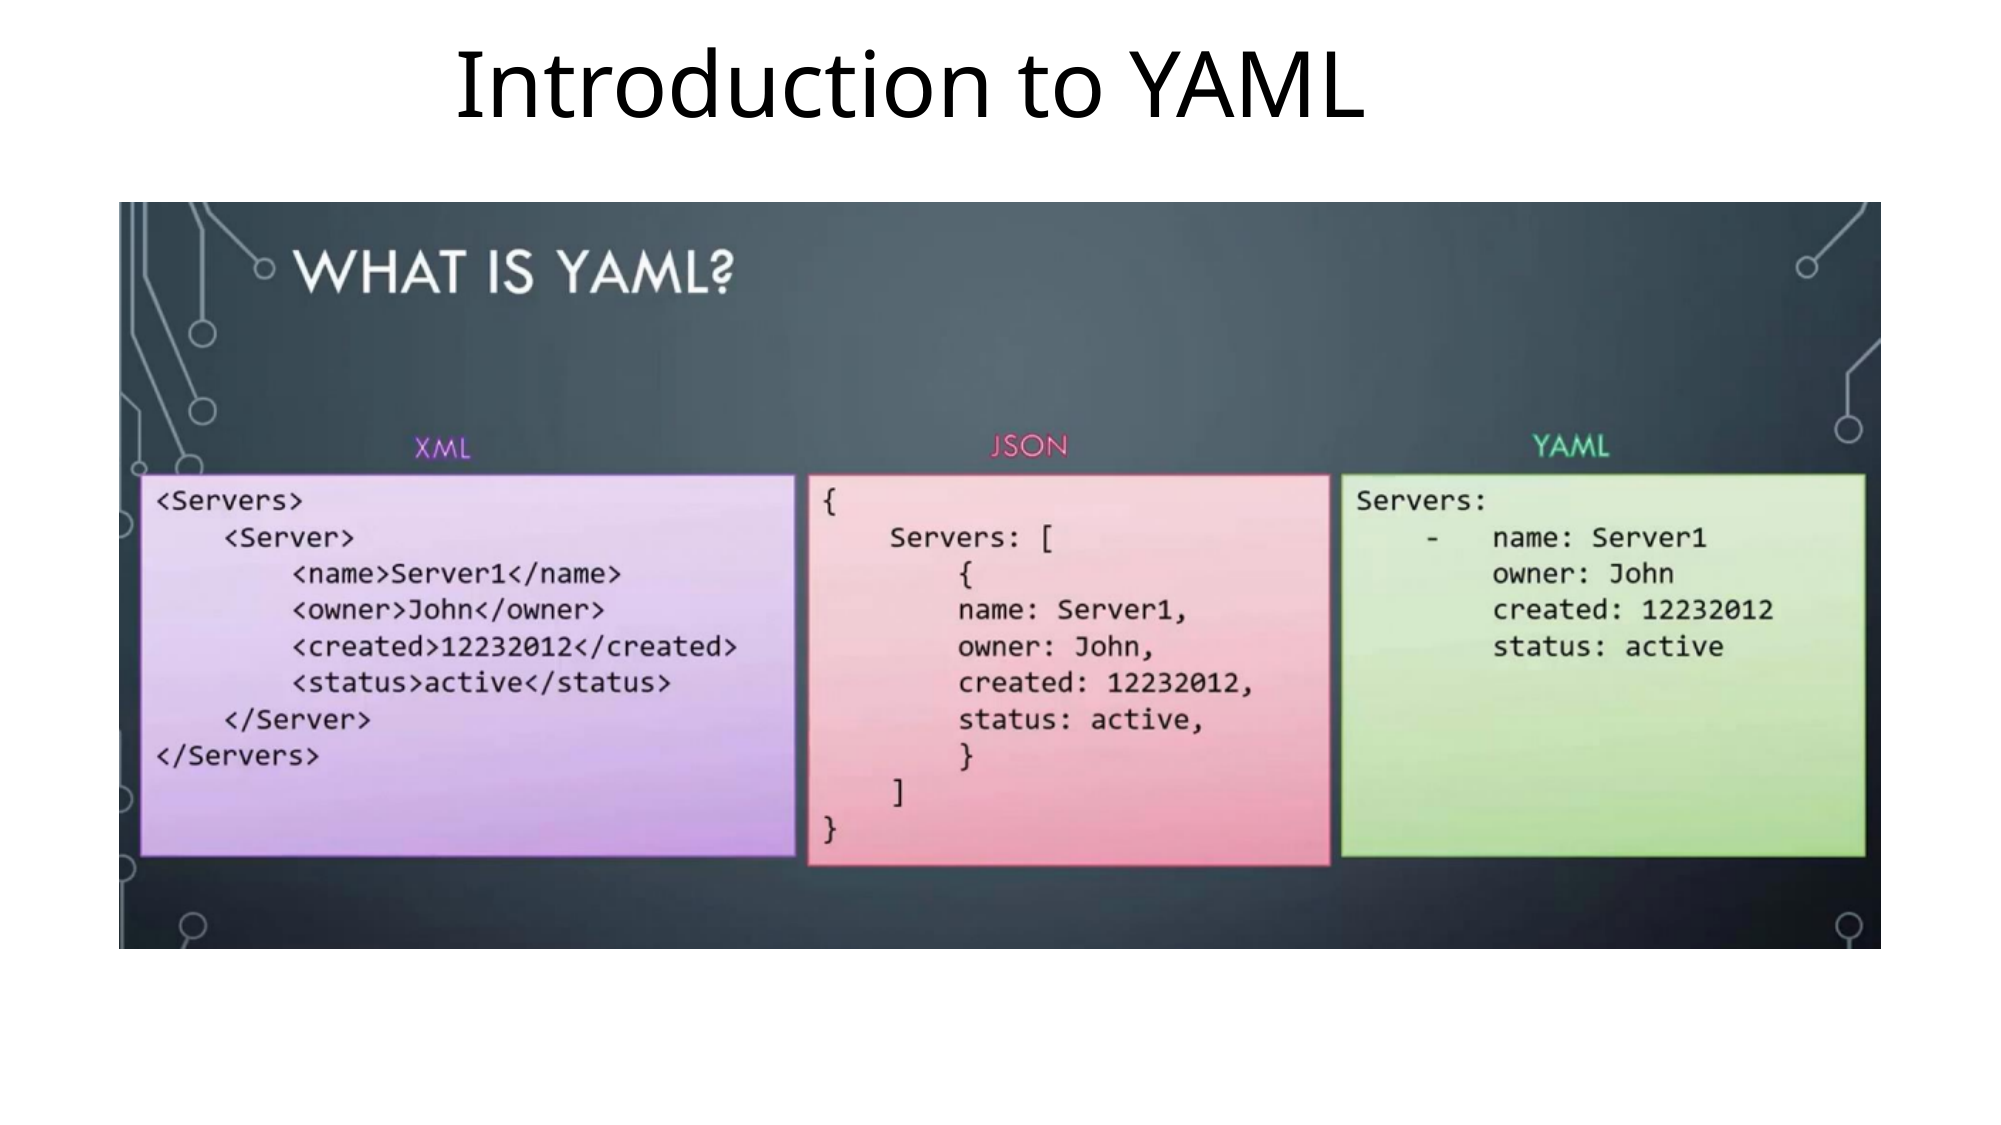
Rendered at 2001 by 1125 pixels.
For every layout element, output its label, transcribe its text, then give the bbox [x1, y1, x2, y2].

picture [119, 201, 1881, 949]
title Introduction to YAML [161, 26, 1662, 146]
